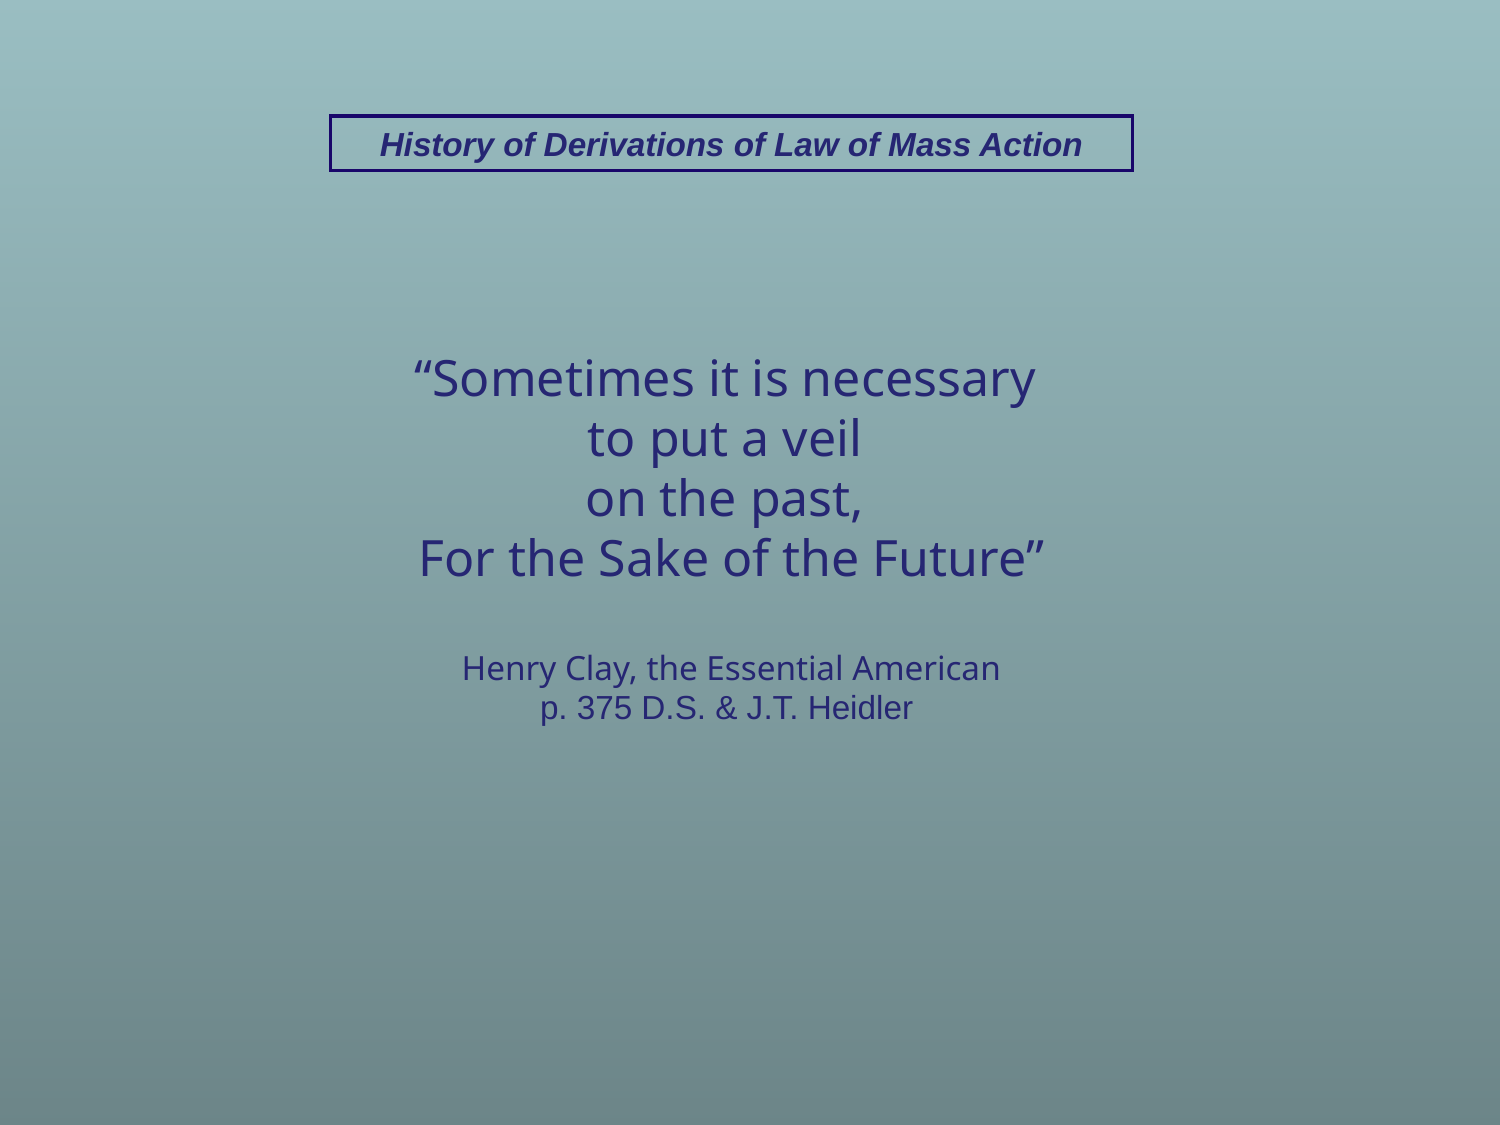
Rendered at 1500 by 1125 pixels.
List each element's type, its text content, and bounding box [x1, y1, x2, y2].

text_box “Sometimes it is necessary to put a veil on the past, For the Sake of the Future” Henry Clay, the Essential American p. 375 D.S. & J.T. Heidler [175, 339, 1289, 774]
text_box History of Derivations of Law of Mass Action [330, 116, 1133, 171]
